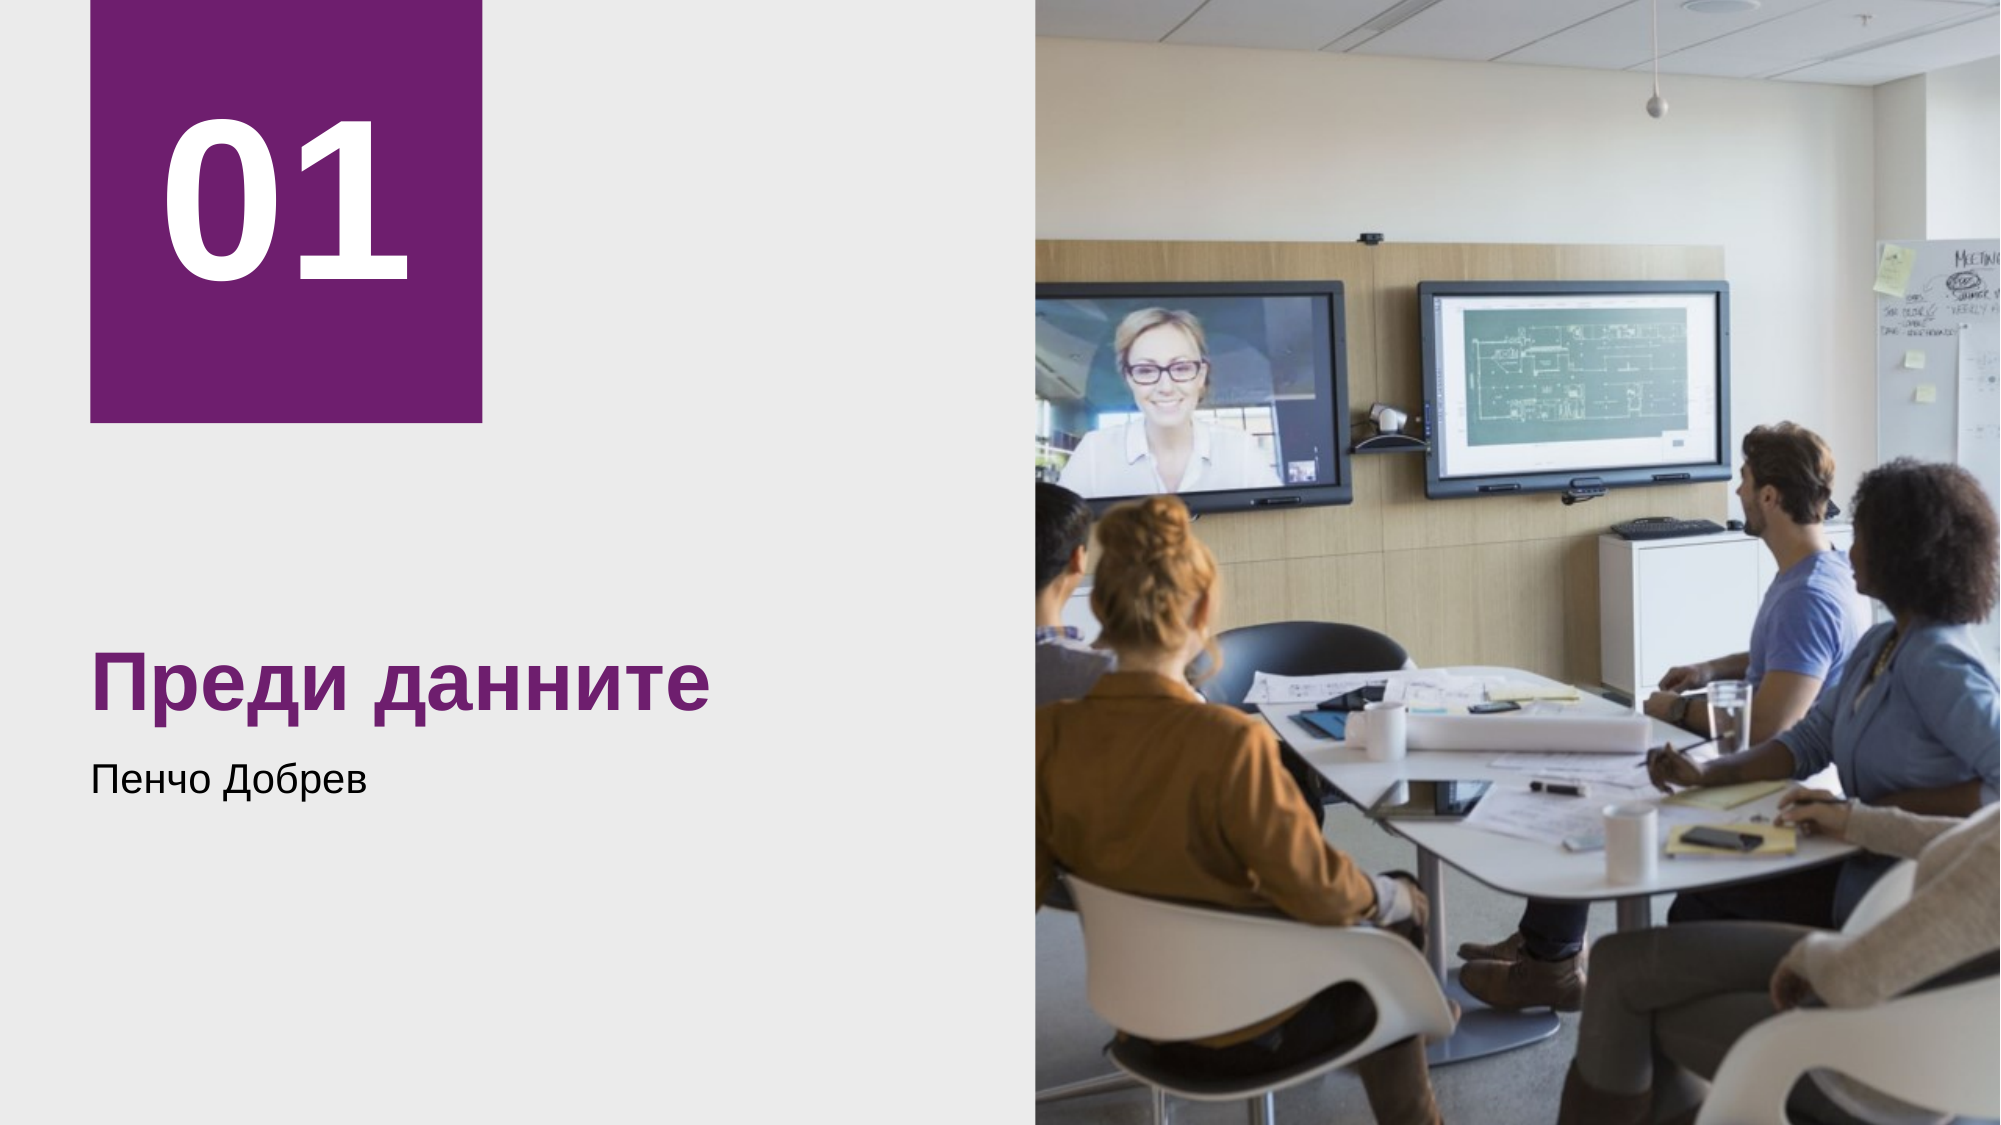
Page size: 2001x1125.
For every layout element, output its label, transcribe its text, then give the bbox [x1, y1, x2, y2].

picture [1035, 0, 2000, 1125]
title Преди данните [90, 491, 965, 729]
subtitle Пенчо Добрев [90, 751, 965, 988]
list 01 [90, 0, 483, 424]
